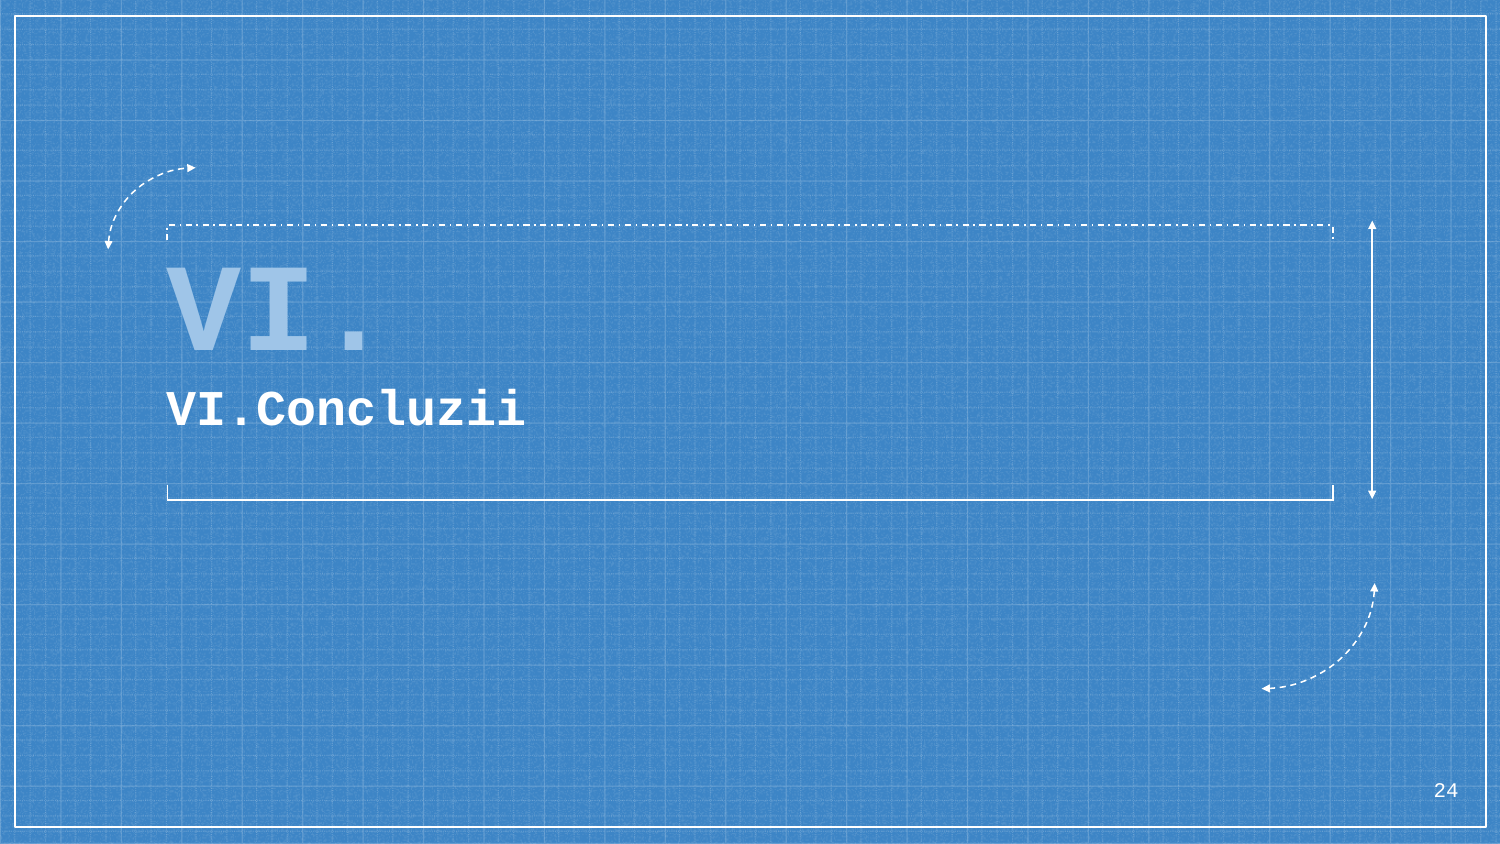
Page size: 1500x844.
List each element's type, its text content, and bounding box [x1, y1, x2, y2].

title VI. VI.Concluzii [151, 210, 1334, 401]
slide_number 24 [1398, 761, 1474, 810]
picture [0, 0, 1500, 844]
